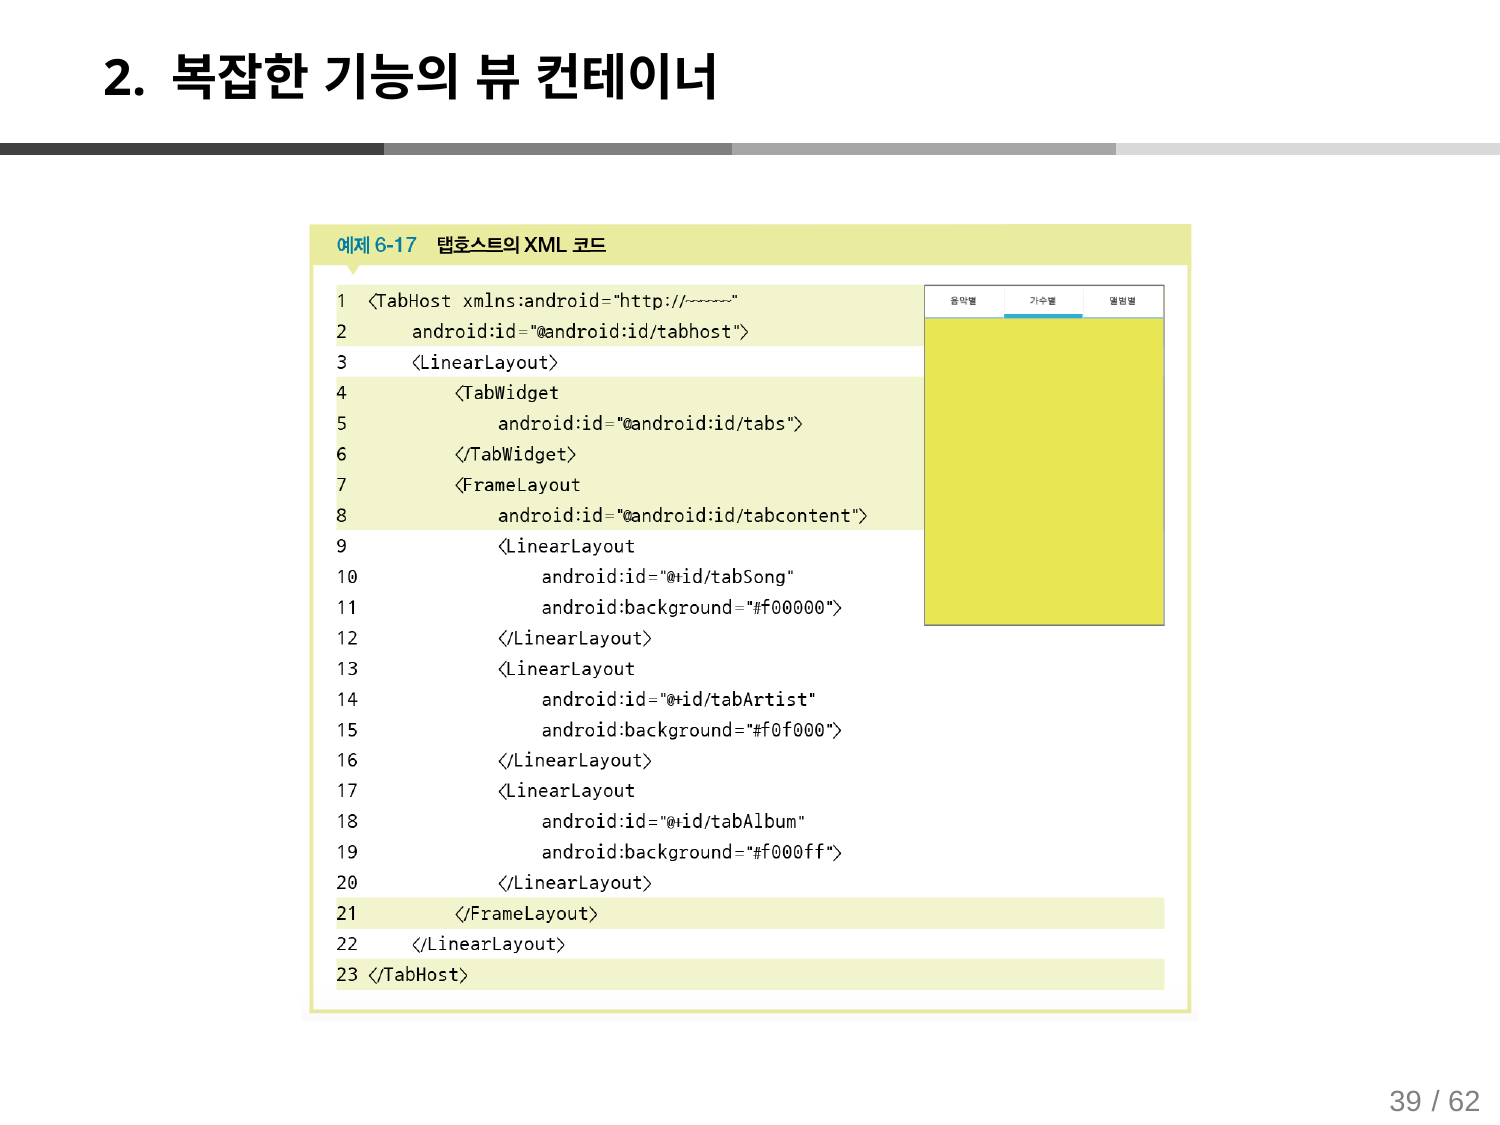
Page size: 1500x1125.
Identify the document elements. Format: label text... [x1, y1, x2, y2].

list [300, 214, 1200, 1021]
title 2. 복잡한 기능의 뷰 컨테이너 [88, 30, 1211, 121]
